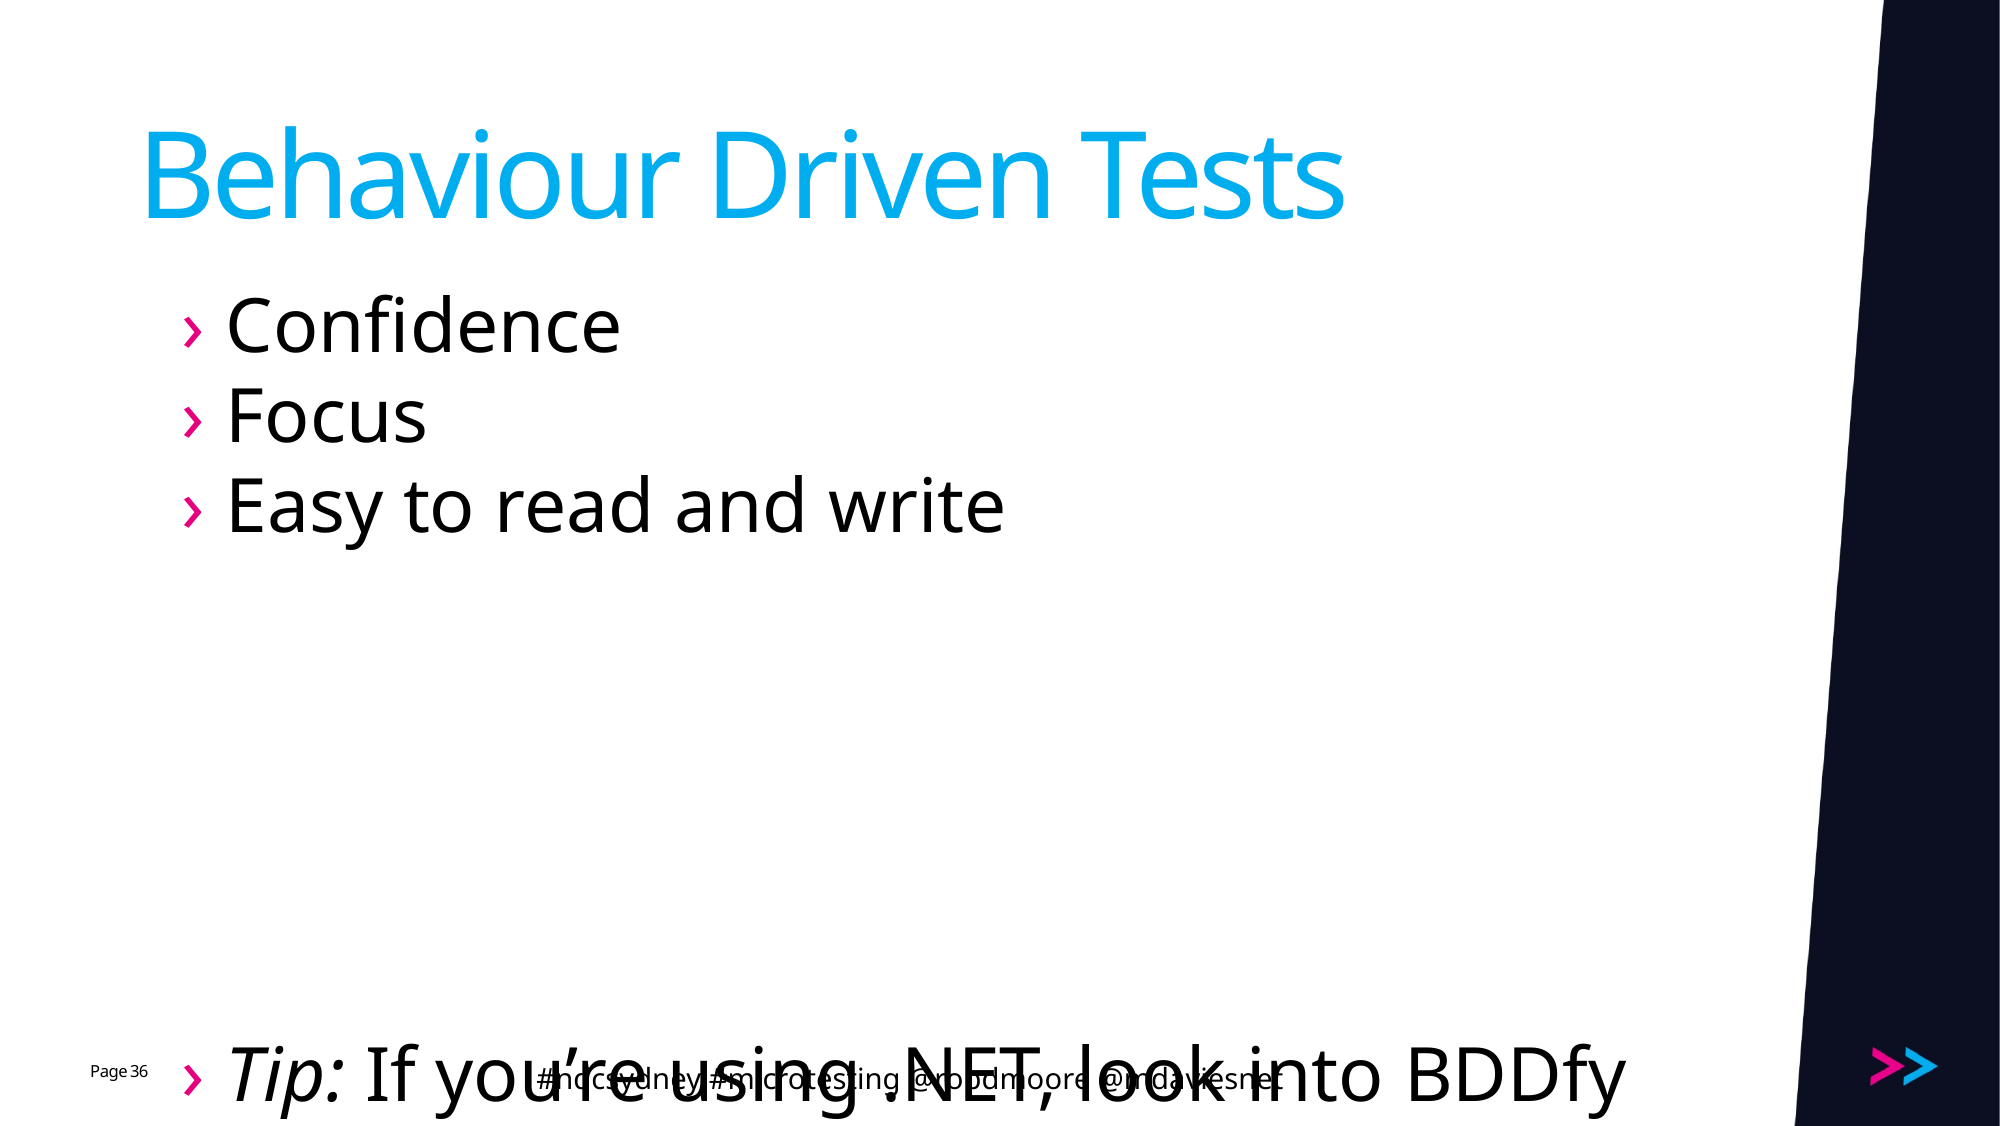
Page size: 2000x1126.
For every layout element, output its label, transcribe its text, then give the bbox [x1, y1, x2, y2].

title Behaviour Driven Tests [137, 54, 1786, 243]
list Confidence Focus Easy to read and write Tip: If you’re using .NET, look into BDDfy [137, 277, 1786, 1021]
slide_number 36 [130, 1061, 166, 1113]
picture [0, 0, 2000, 1126]
